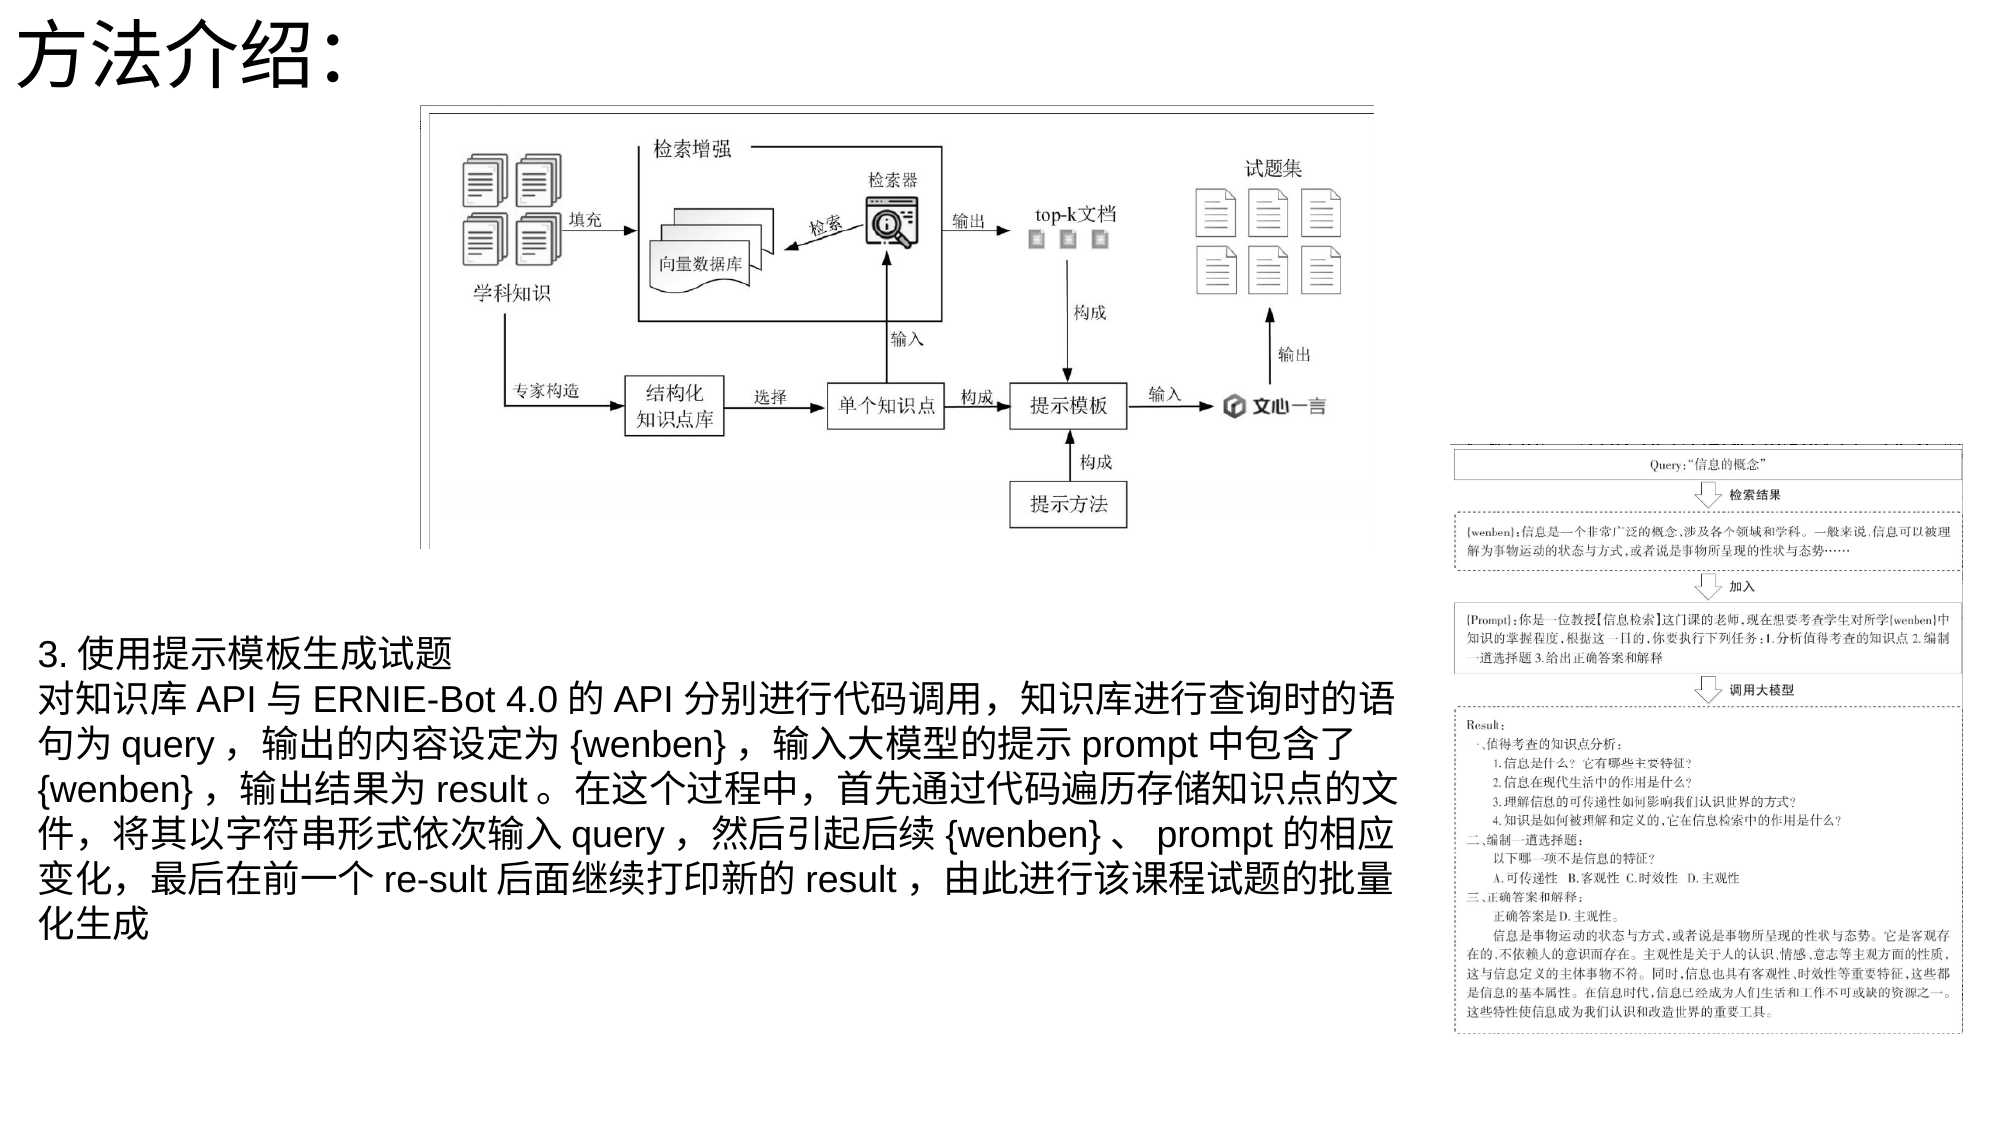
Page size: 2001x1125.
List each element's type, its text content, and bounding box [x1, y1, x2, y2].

text_box 方法介绍： [0, 0, 1036, 105]
picture [1450, 444, 1963, 1034]
text_box 3.使用提示模板生成试题 对知识库API与ERNIE-Bot 4.0的API分别进行代码调用，知识库进行查询时的语句为query，输出的内容设定为{wenben}，输入大模型的提示prompt中包含了{wenben}，输出结果为result。在这个过程中，首先通过代码遍历存储知识点的文件，将其以字符串形式依次输入query，然后引起后续{wenben}、prompt的相应变化，最后在前一个re⁃sult后面继续打印新的result，由此进行该课程试题的批量化生成 [22, 622, 1436, 953]
picture [420, 105, 1375, 550]
